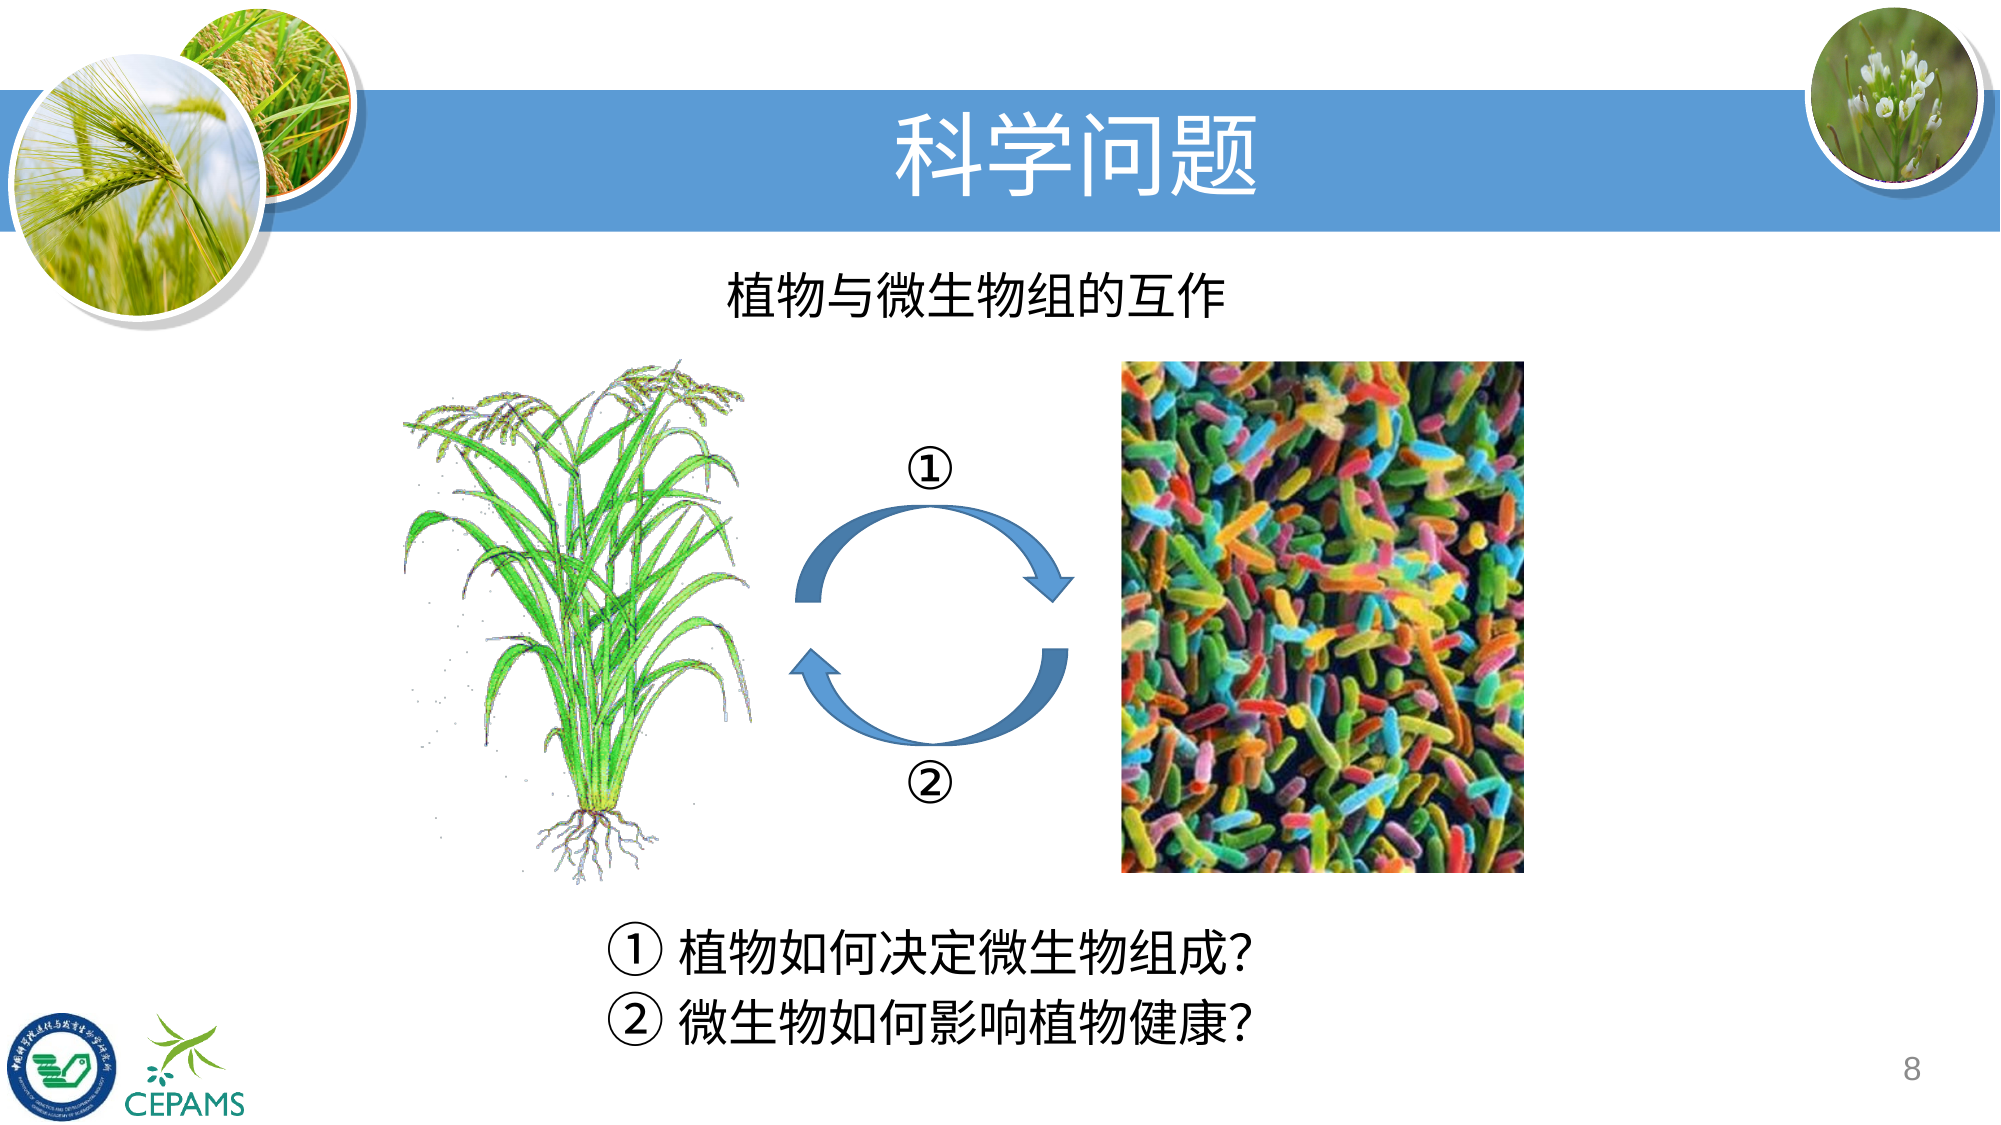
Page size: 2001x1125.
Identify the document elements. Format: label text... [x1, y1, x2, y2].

text_box [943, 507, 1066, 604]
text_box [963, 648, 1066, 738]
picture [7, 1013, 121, 1122]
picture [1066, 362, 1579, 873]
text_box [788, 647, 903, 743]
picture [180, 8, 344, 196]
text_box [972, 654, 1066, 744]
picture [1813, 7, 1977, 183]
text_box ② [889, 738, 972, 823]
text_box ①植物如何决定微生物组成？ ②微生物如何影响植物健康？ [591, 905, 1257, 1061]
footer 8 [1868, 1037, 1957, 1098]
picture [403, 359, 752, 885]
title 科学问题 [285, 72, 1869, 248]
picture [15, 55, 260, 315]
picture [125, 1013, 244, 1116]
text_box 植物与微生物组的互作 [589, 256, 1363, 332]
text_box [795, 507, 918, 603]
text_box ① [889, 423, 972, 509]
